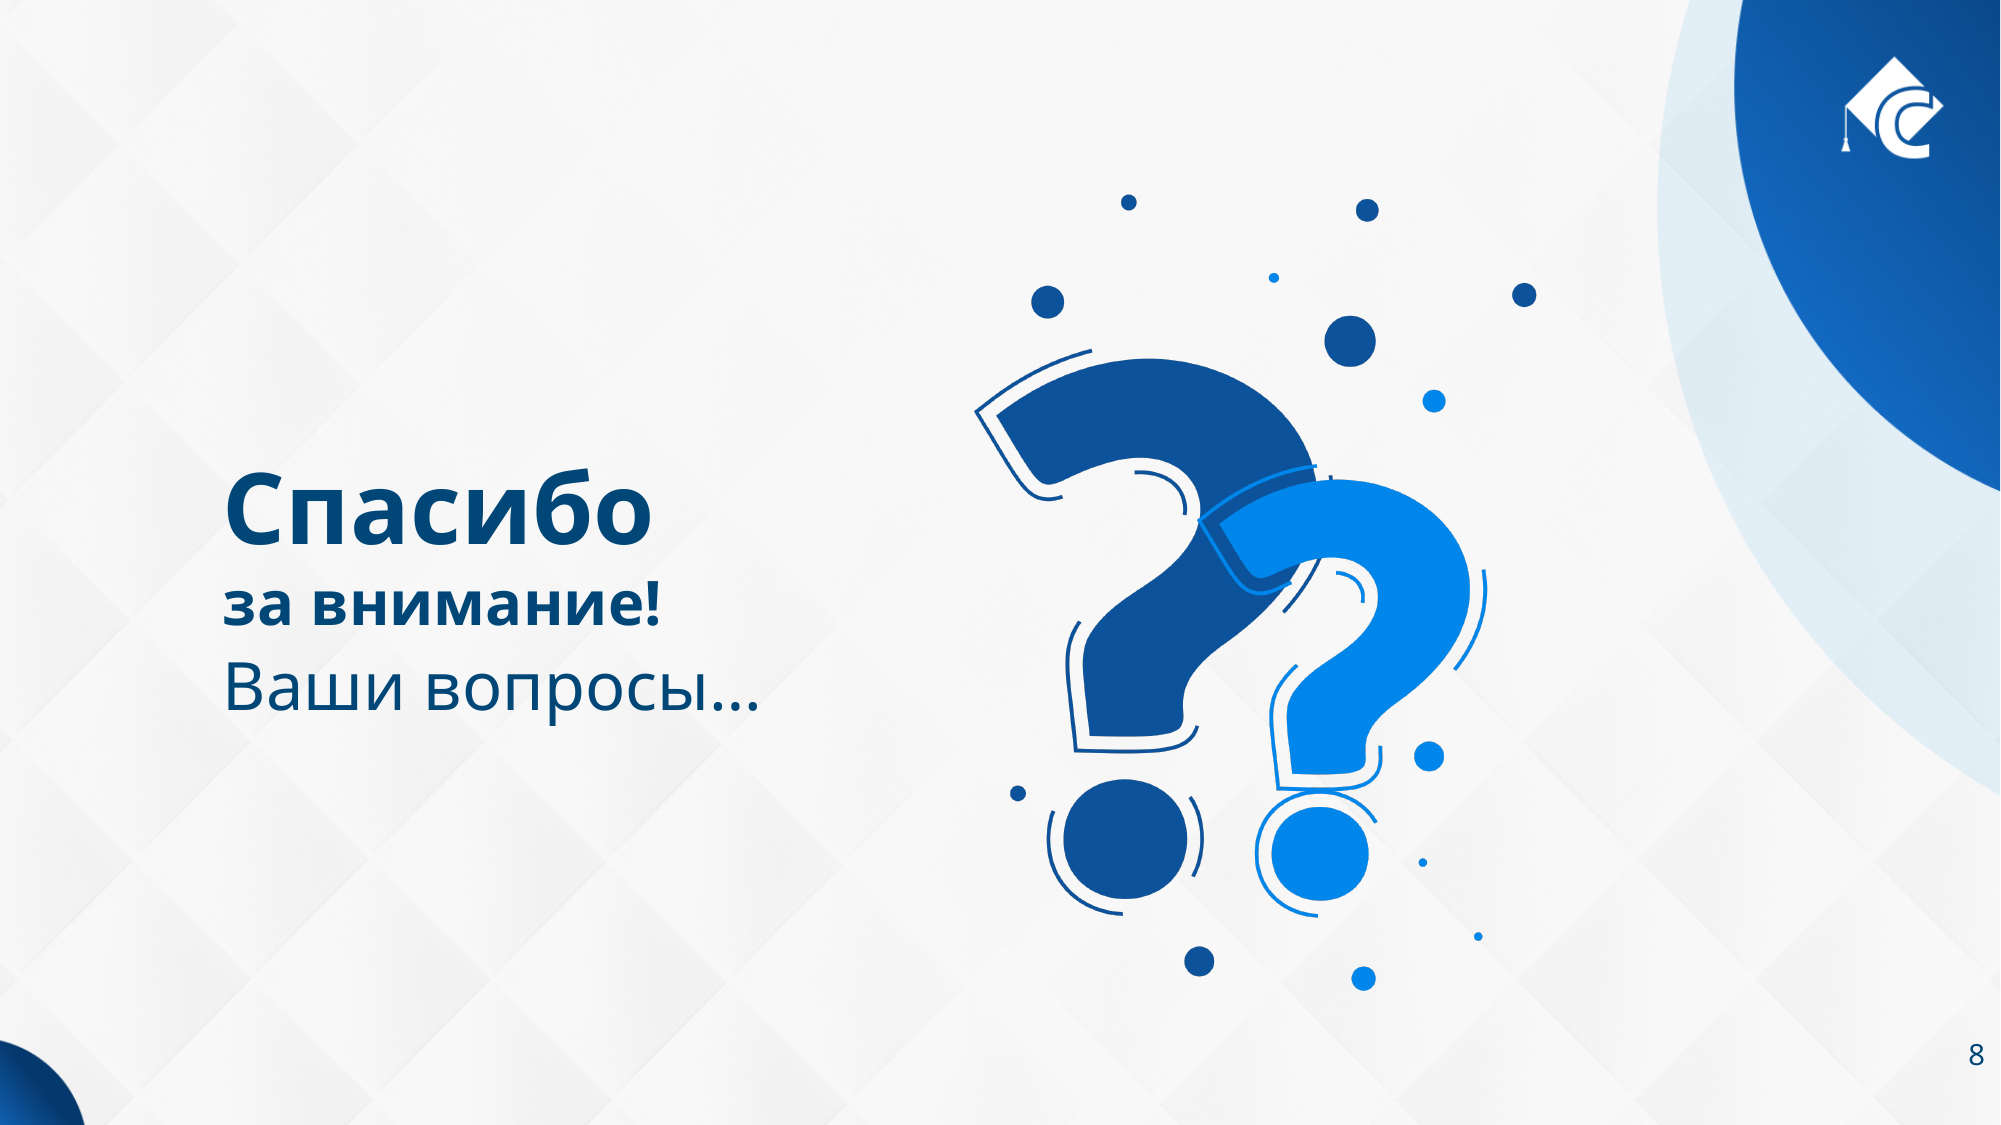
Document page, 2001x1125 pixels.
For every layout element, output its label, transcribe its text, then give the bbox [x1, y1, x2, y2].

slide_number 8 [1882, 1026, 2000, 1086]
picture [0, 0, 2001, 1125]
